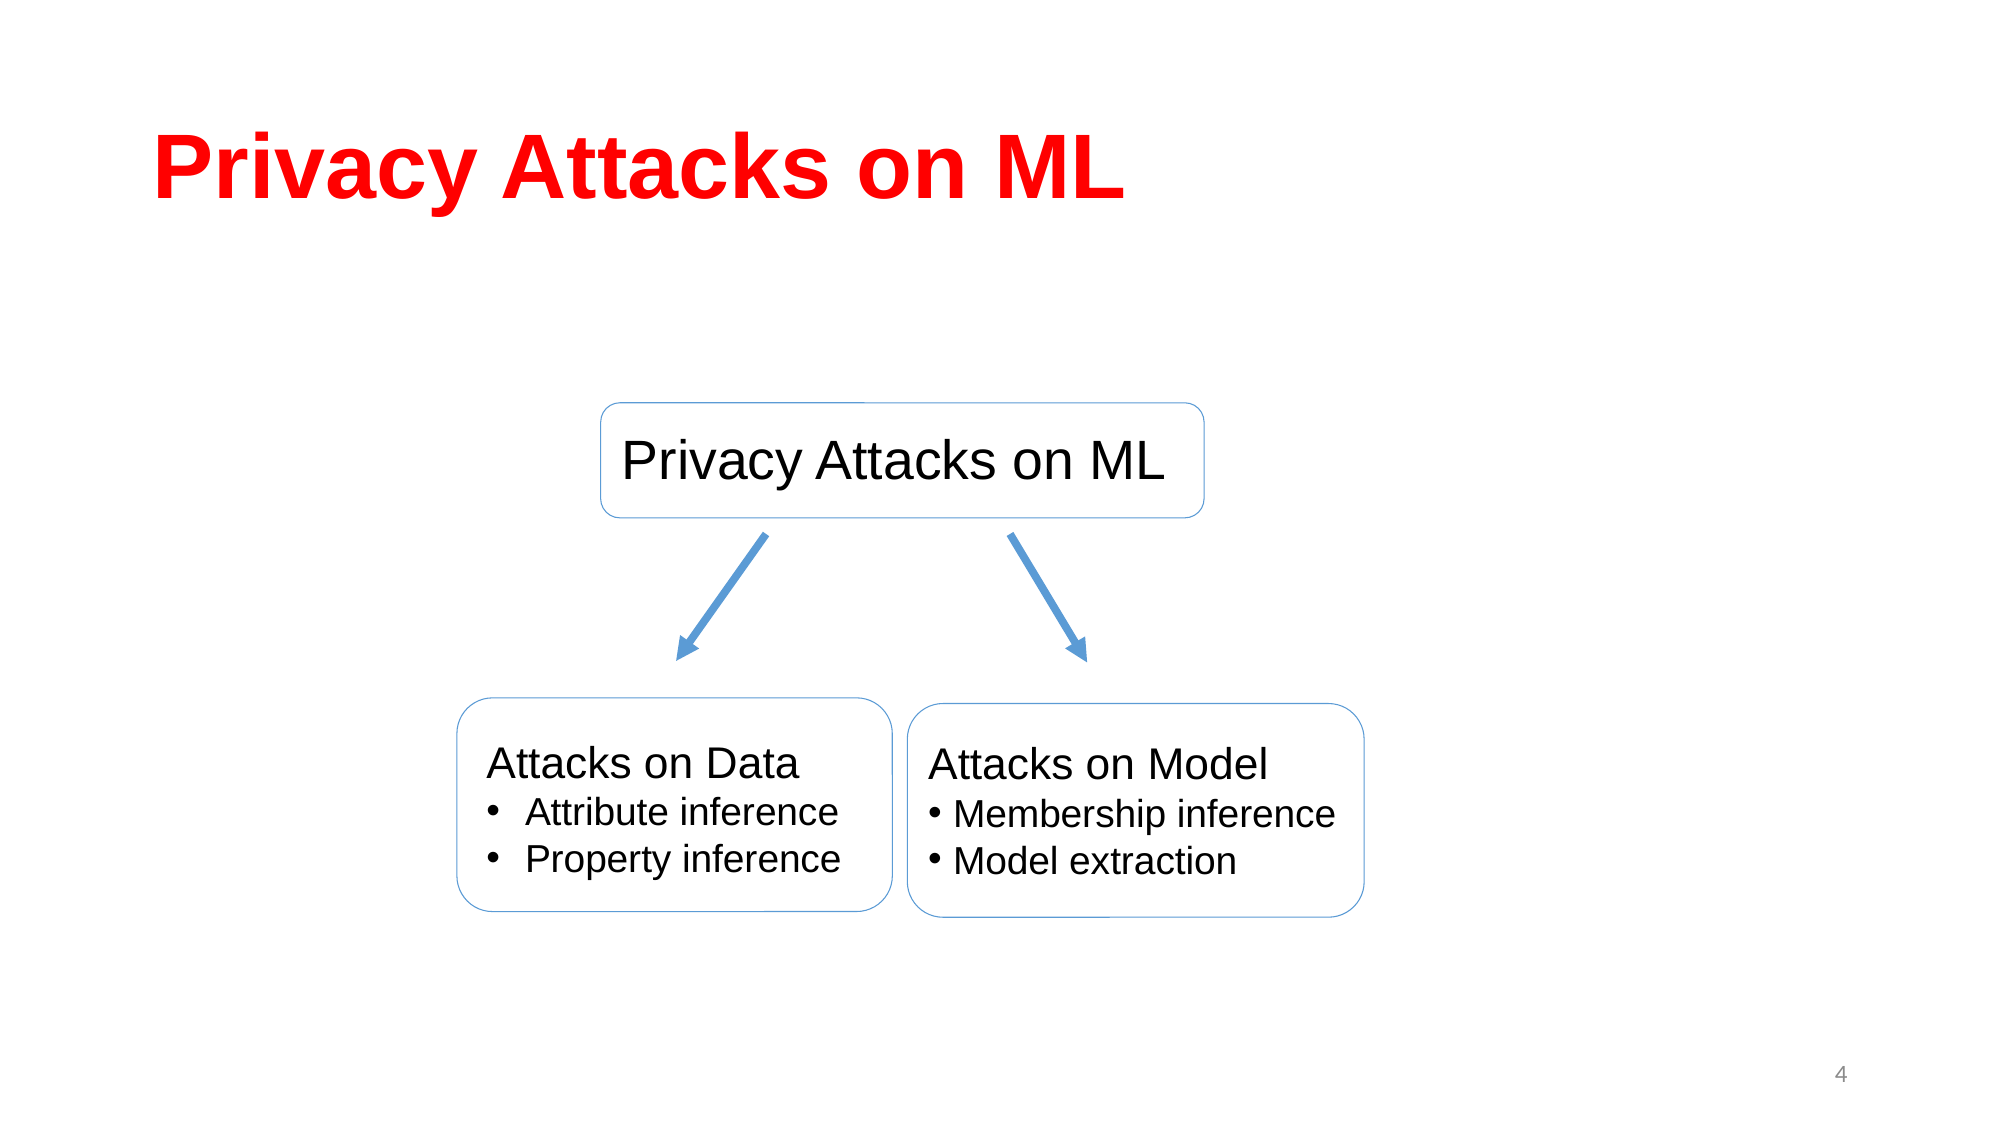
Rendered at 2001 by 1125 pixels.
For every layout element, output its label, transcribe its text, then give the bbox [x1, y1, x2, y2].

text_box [1009, 533, 1088, 663]
title Privacy Attacks on ML [137, 59, 1863, 278]
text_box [907, 703, 1371, 918]
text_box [456, 697, 893, 912]
slide_number 4 [1412, 1042, 1863, 1103]
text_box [600, 402, 1205, 518]
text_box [676, 533, 767, 661]
